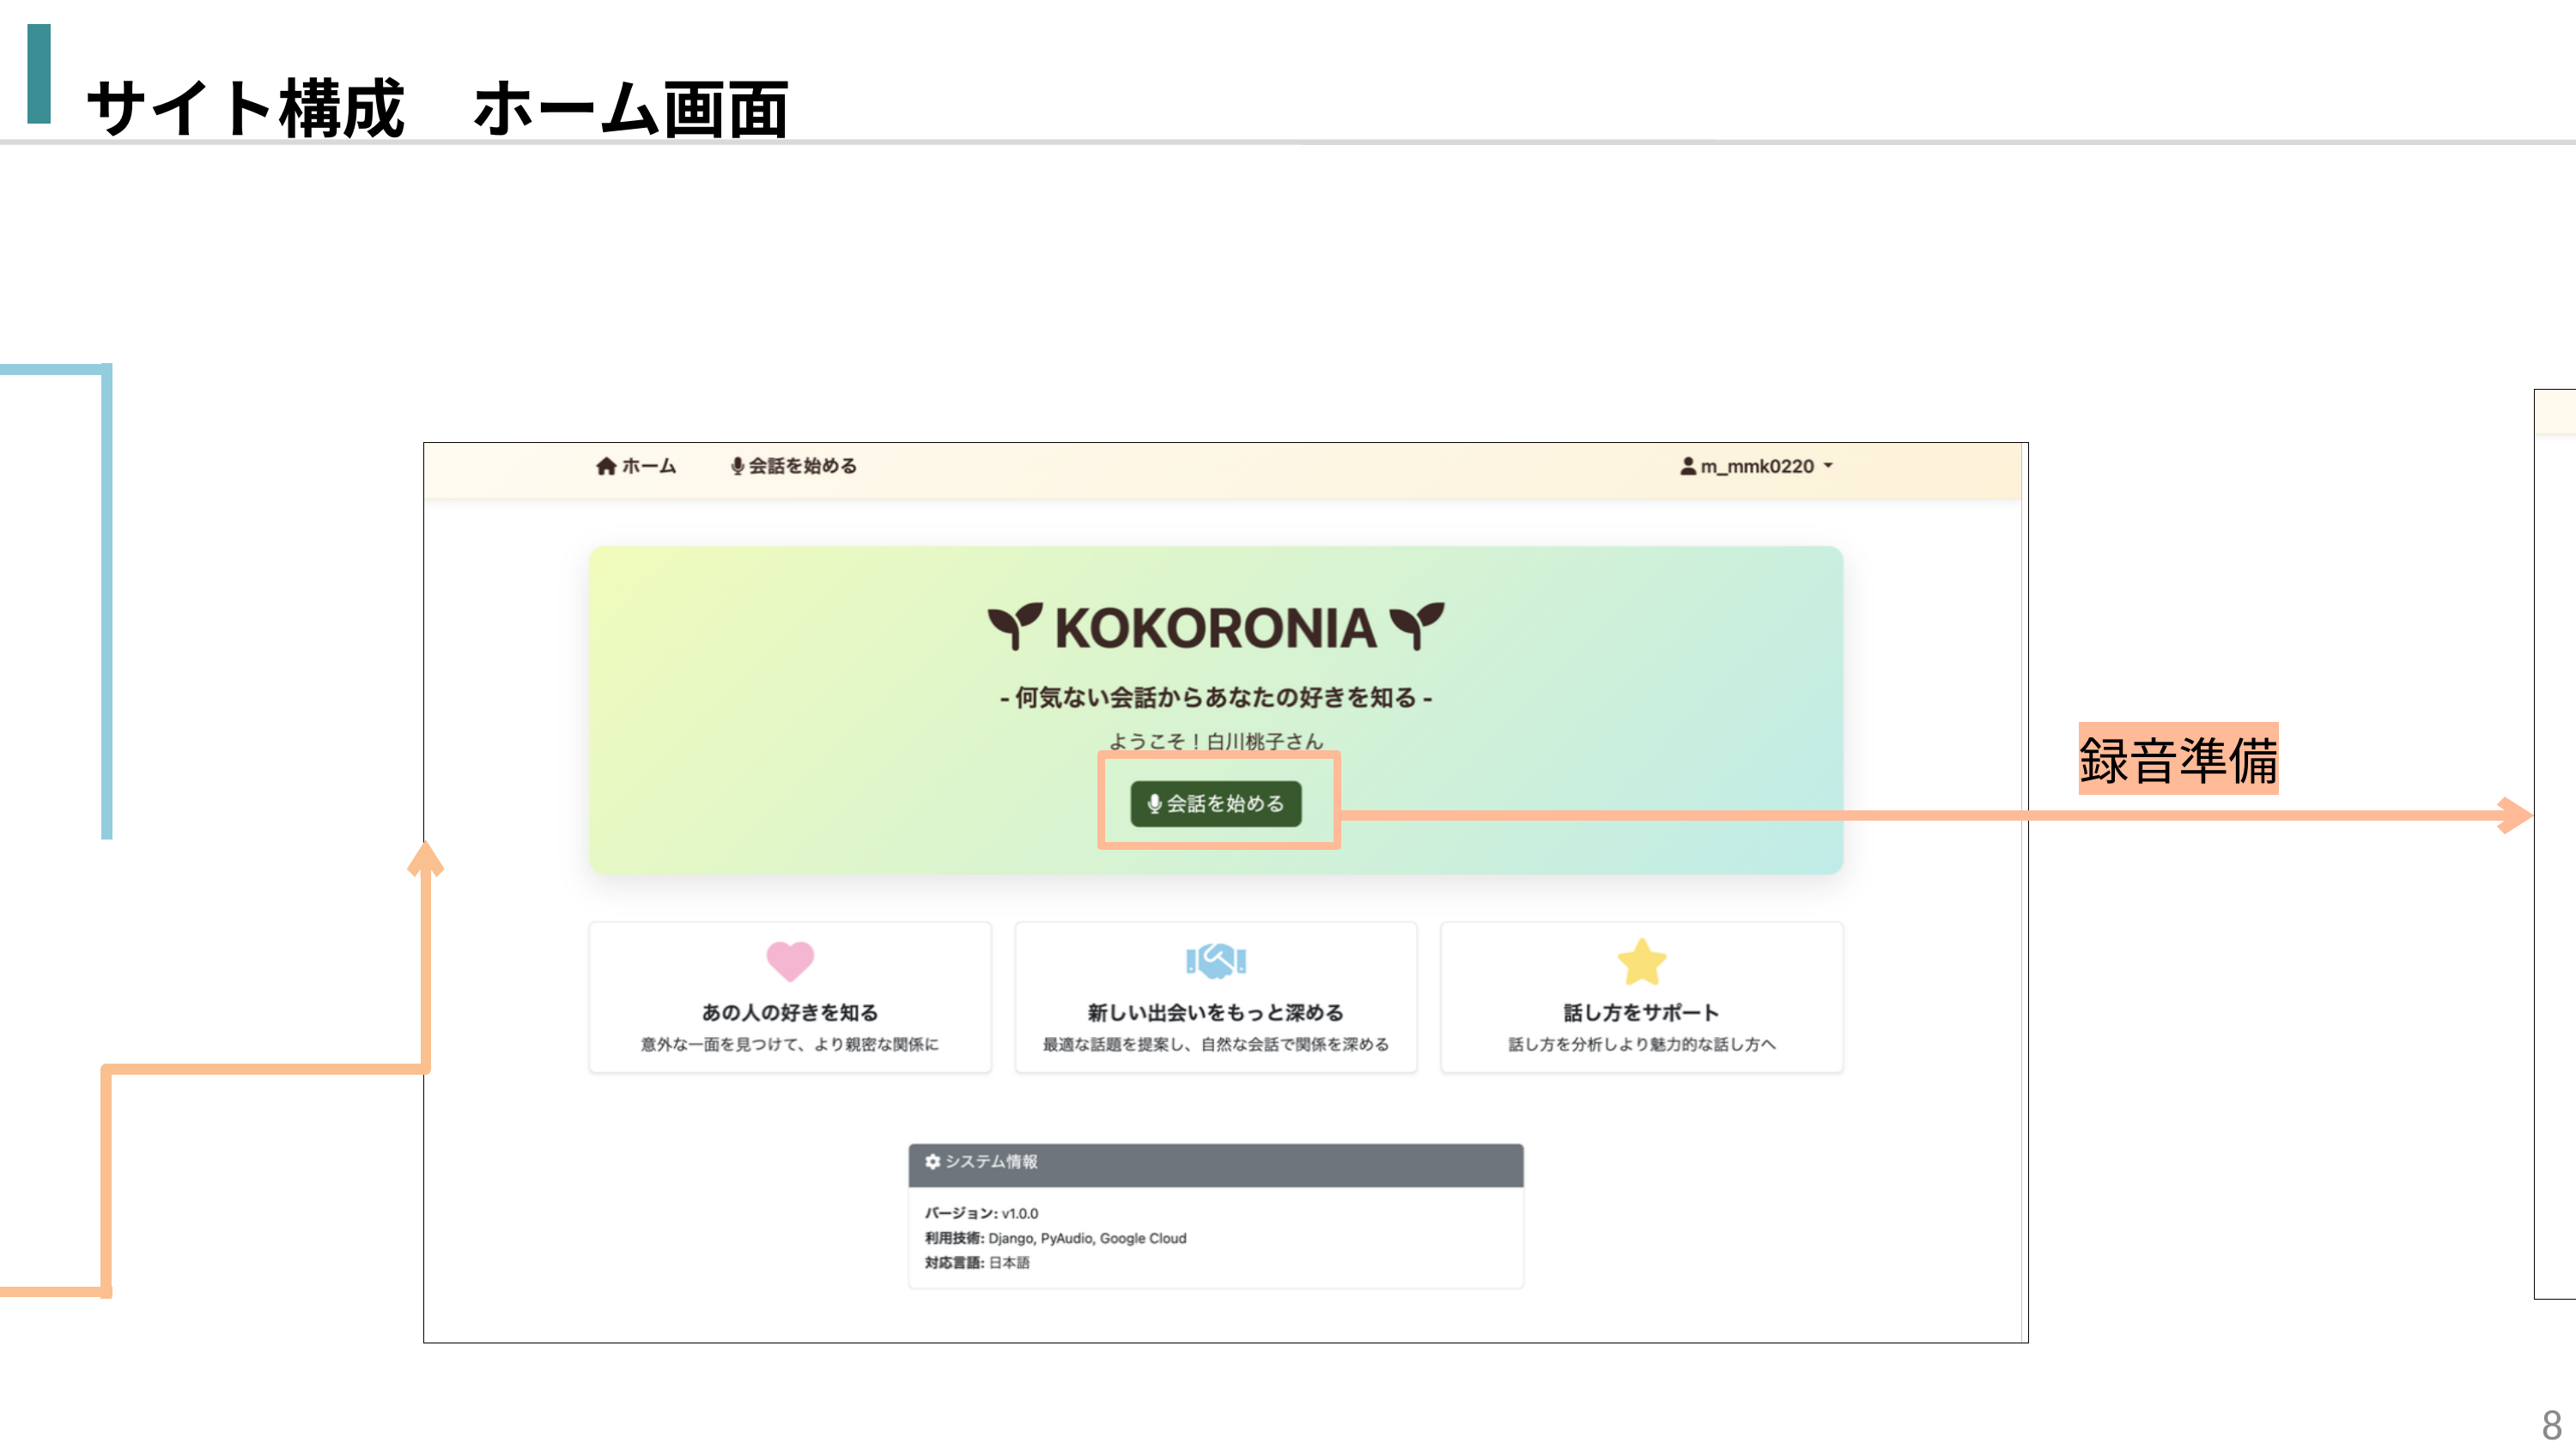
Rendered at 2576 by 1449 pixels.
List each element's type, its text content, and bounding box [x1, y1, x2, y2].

text_box サイト構成 ホーム画面 [84, 55, 2433, 146]
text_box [0, 181, 2576, 1421]
text_box [27, 23, 52, 124]
slide_number 8 [2275, 1429, 2576, 1449]
